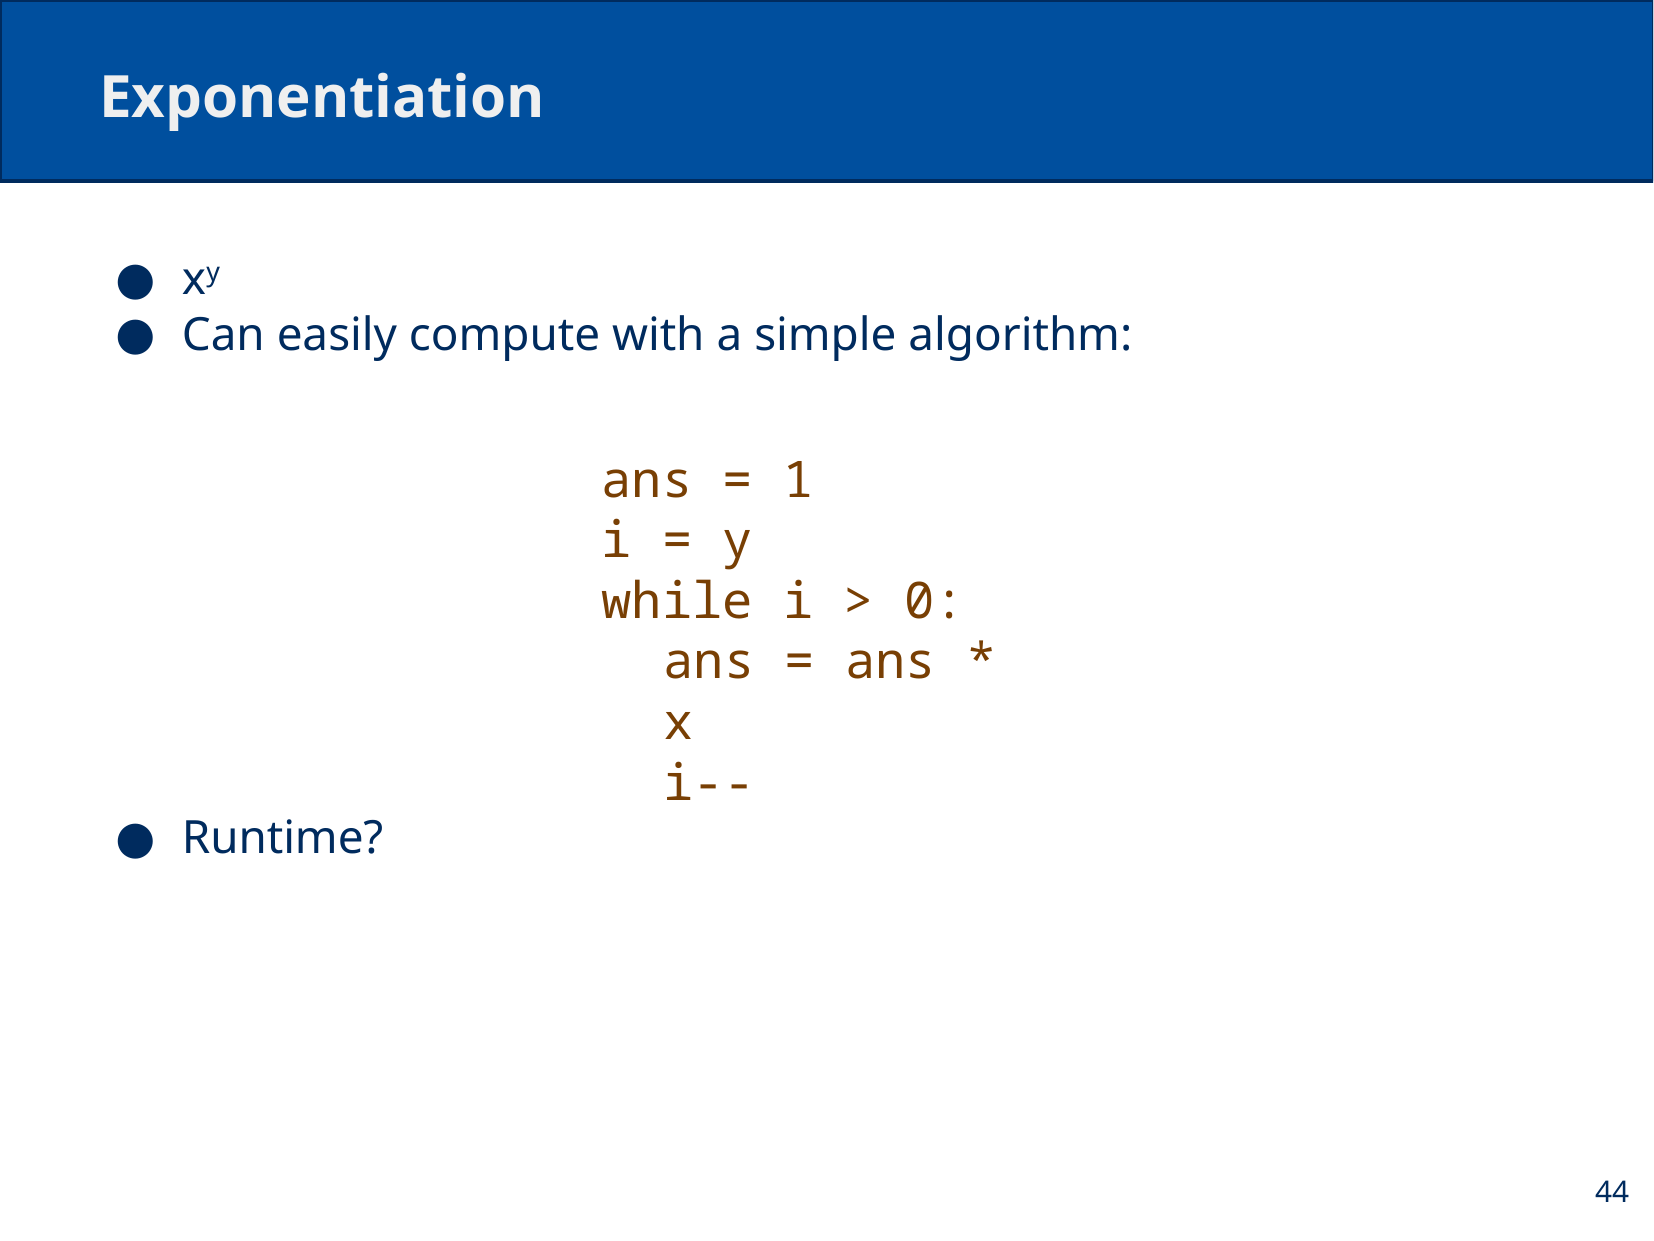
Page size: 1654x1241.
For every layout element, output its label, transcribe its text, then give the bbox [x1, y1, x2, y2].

list xy Can easily compute with a simple algorithm: [82, 232, 1571, 414]
text_box ans = 1 i = y while i > 0: ans = ans * x i-- [585, 430, 1068, 764]
list Runtime? [82, 764, 1571, 1110]
title Exponentiation [82, 36, 1571, 146]
slide_number 44 [1546, 1145, 1647, 1241]
